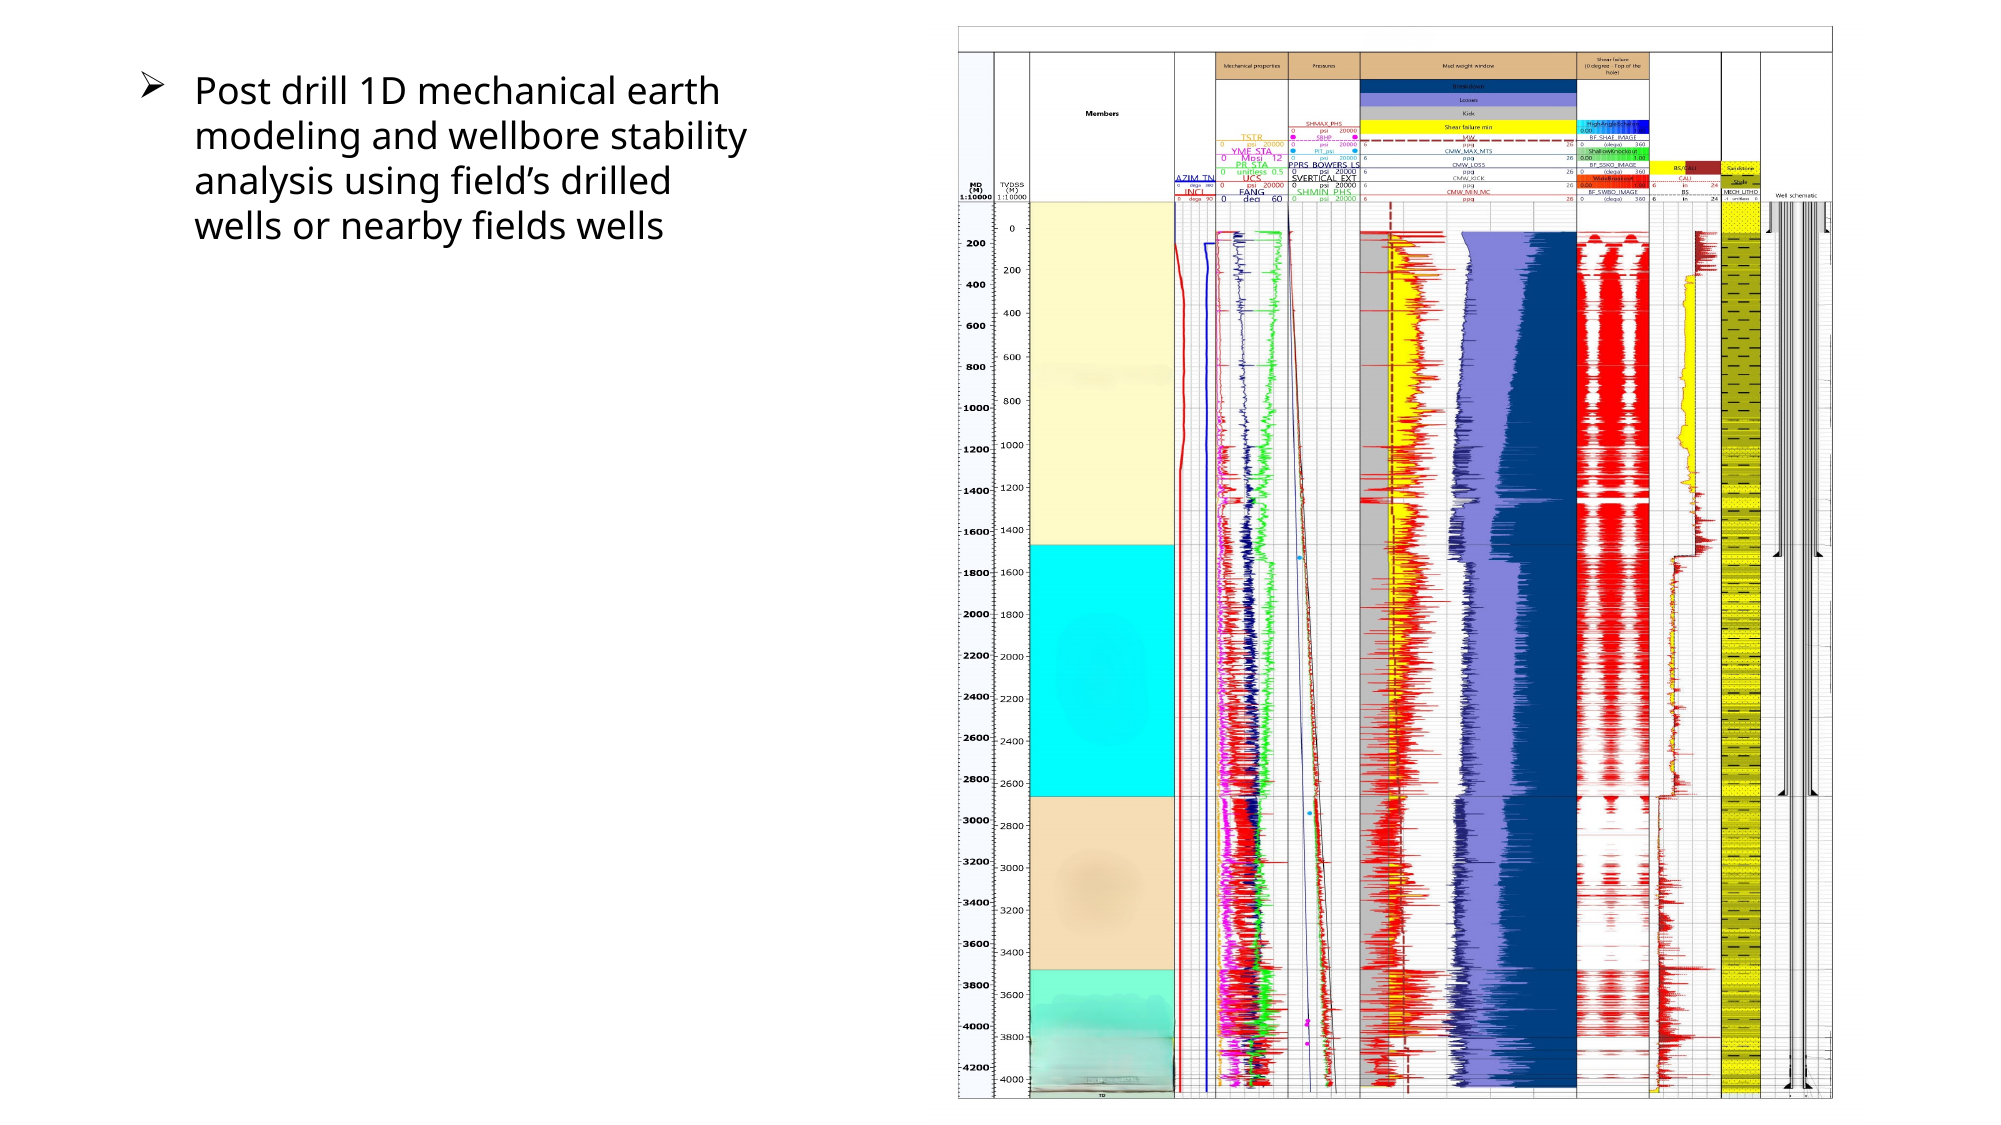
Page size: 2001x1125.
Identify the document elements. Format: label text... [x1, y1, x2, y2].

text_box Post drill 1D mechanical earth modeling and wellbore stability analysis using field’s drilled wells or nearby fields wells [48, 59, 782, 255]
picture [925, 0, 1864, 1125]
